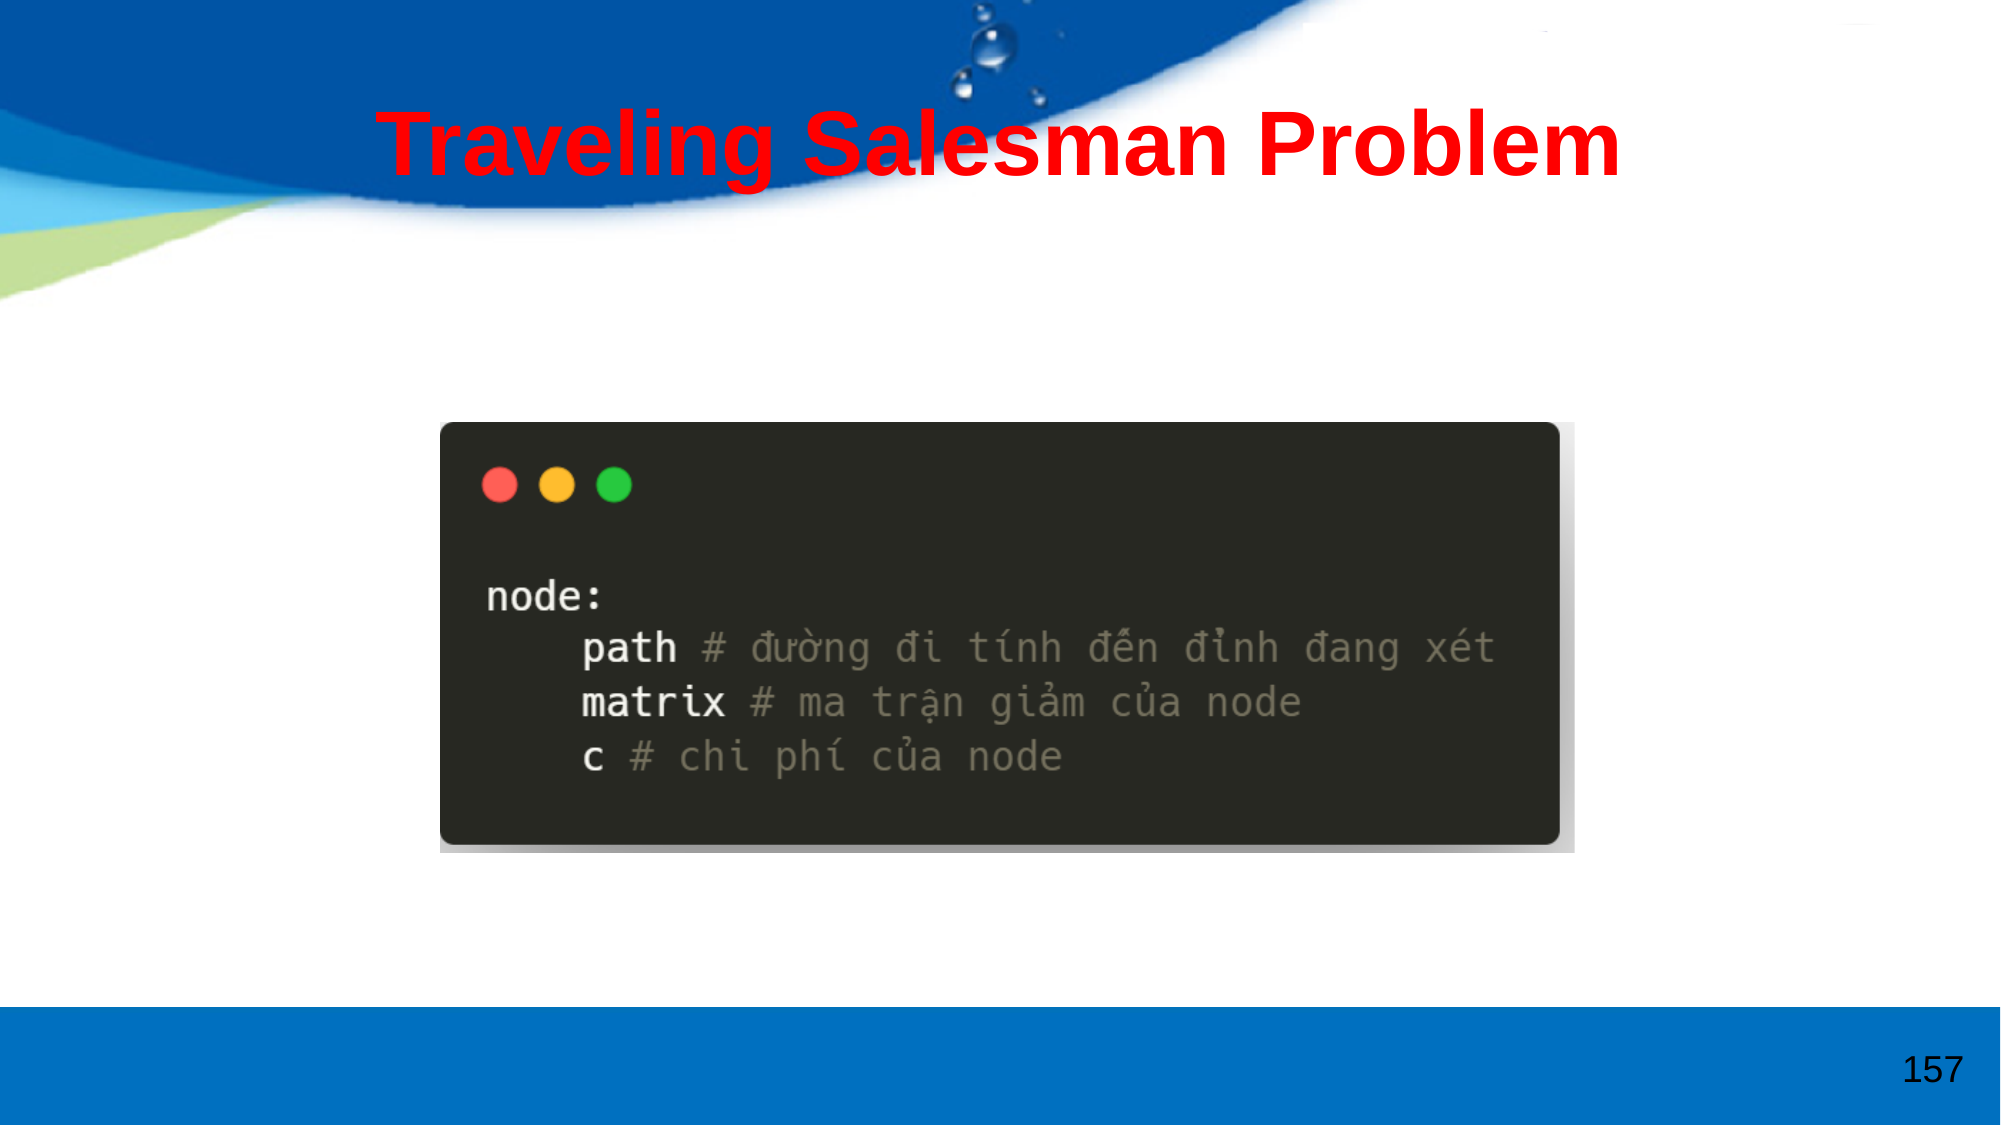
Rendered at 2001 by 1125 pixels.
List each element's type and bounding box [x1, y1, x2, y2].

picture [0, 0, 2001, 1125]
title [99, 45, 1900, 233]
list [439, 422, 1575, 853]
